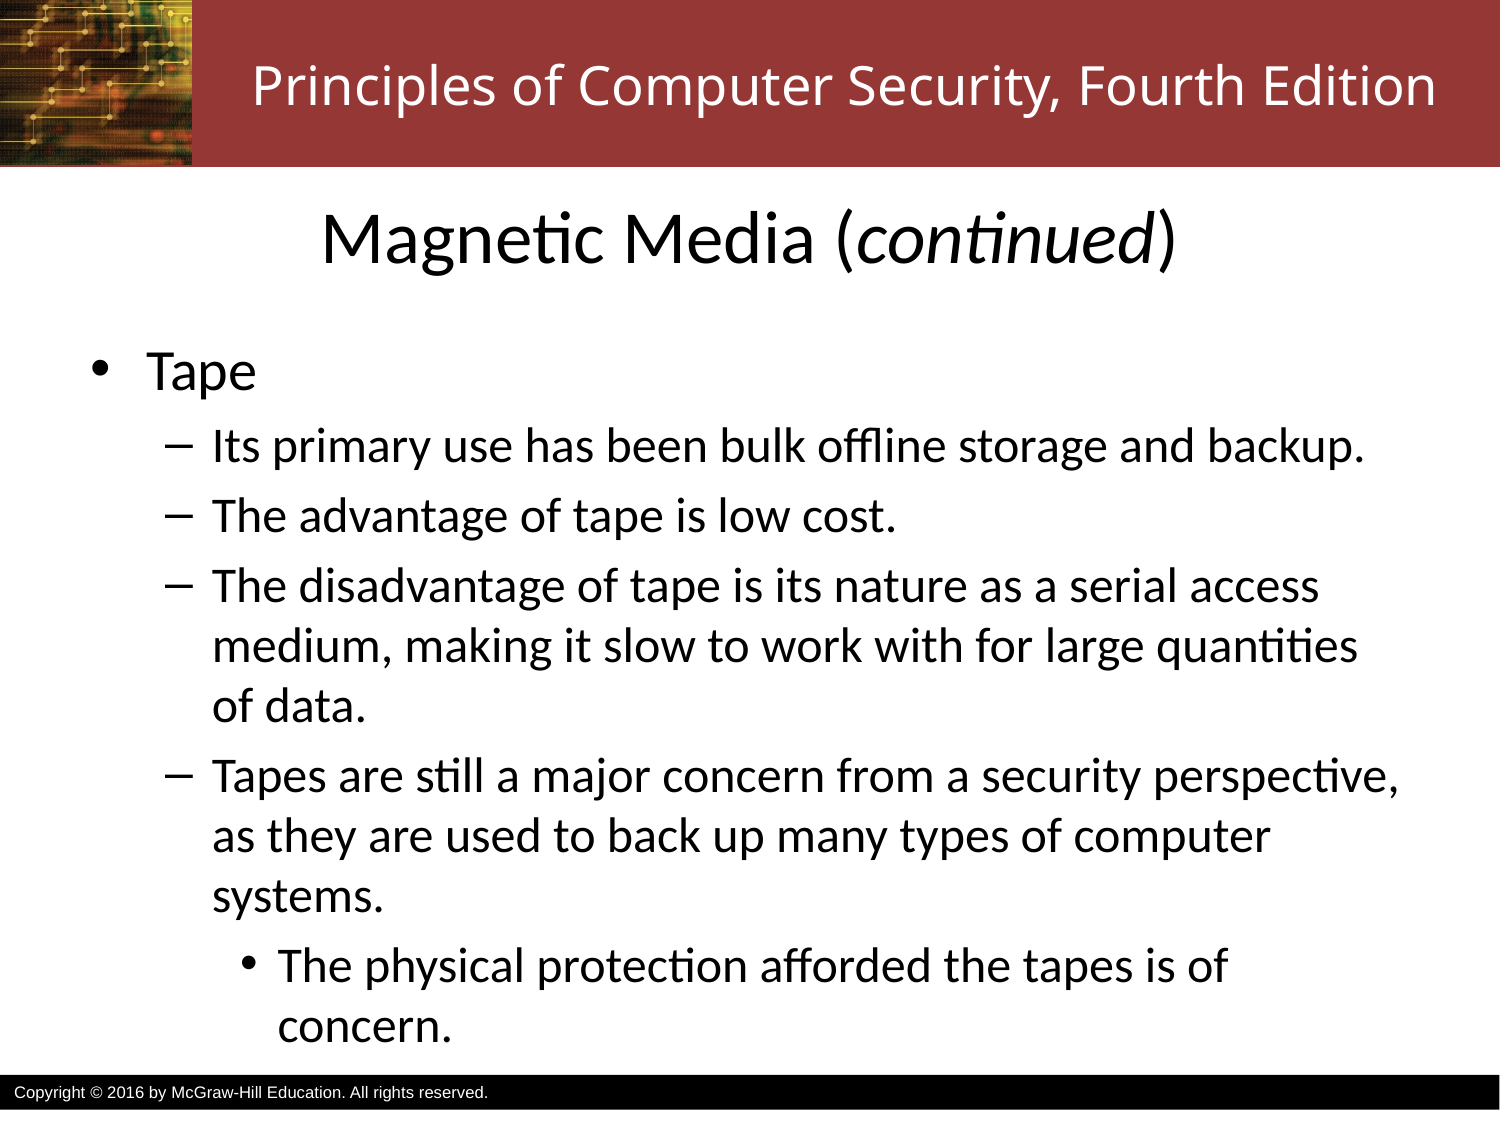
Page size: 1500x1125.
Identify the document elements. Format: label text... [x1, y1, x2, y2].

picture [0, 0, 192, 165]
title Magnetic Media (continued) [75, 181, 1425, 324]
list Tape Its primary use has been bulk offline storage and backup. The advantage of tape is low cost. The disadvantage of tape is its nature as a serial access medium, making it slow to work with for large quantities of data. Tapes are still a major concern from a security perspective, as they are used to back up many types of computer systems. The physical protection afforded the tapes is of concern. [75, 324, 1425, 1088]
